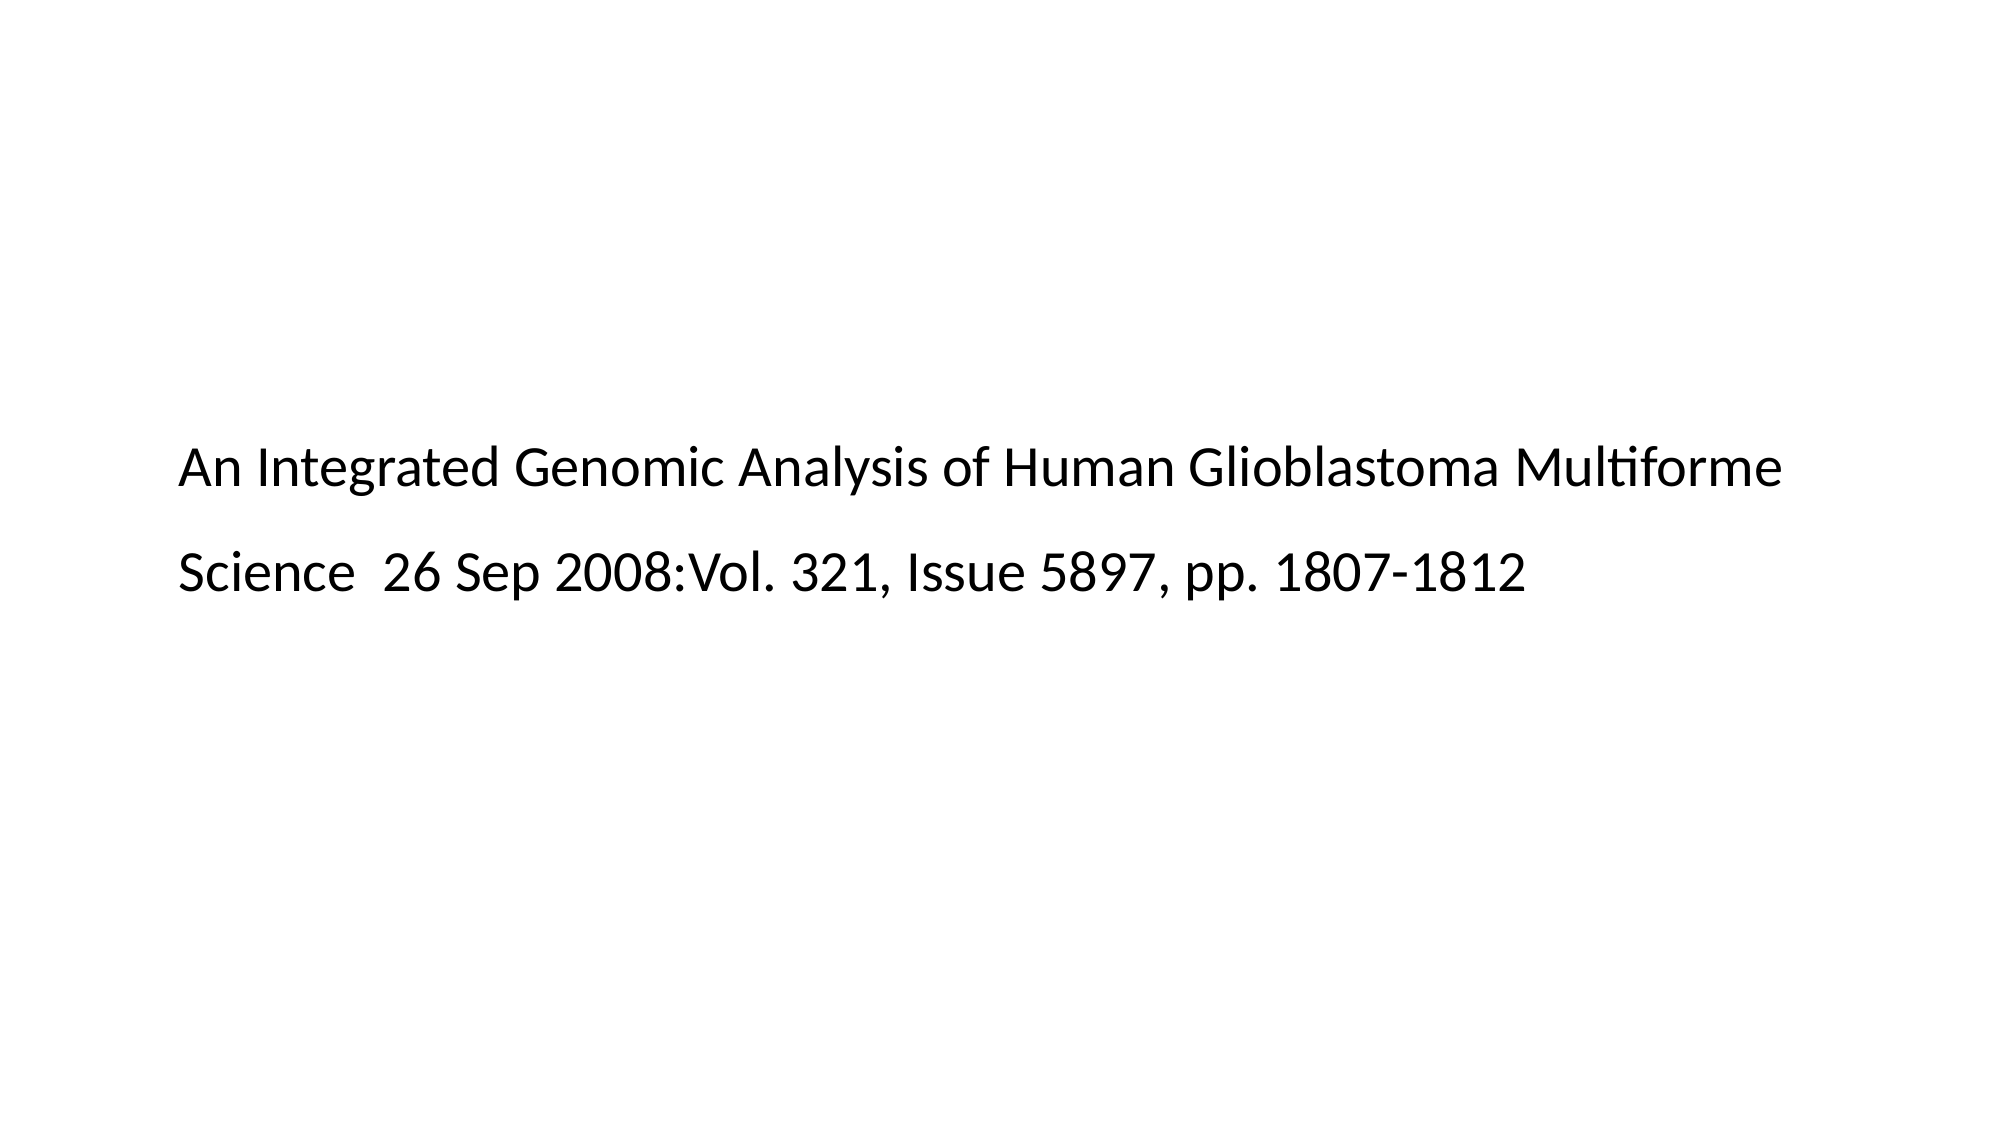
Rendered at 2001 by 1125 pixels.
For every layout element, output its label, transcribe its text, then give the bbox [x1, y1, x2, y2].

text_box An Integrated Genomic Analysis of Human Glioblastoma Multiforme Science 26 Sep 2008:Vol. 321, Issue 5897, pp. 1807-1812 [163, 385, 1839, 611]
